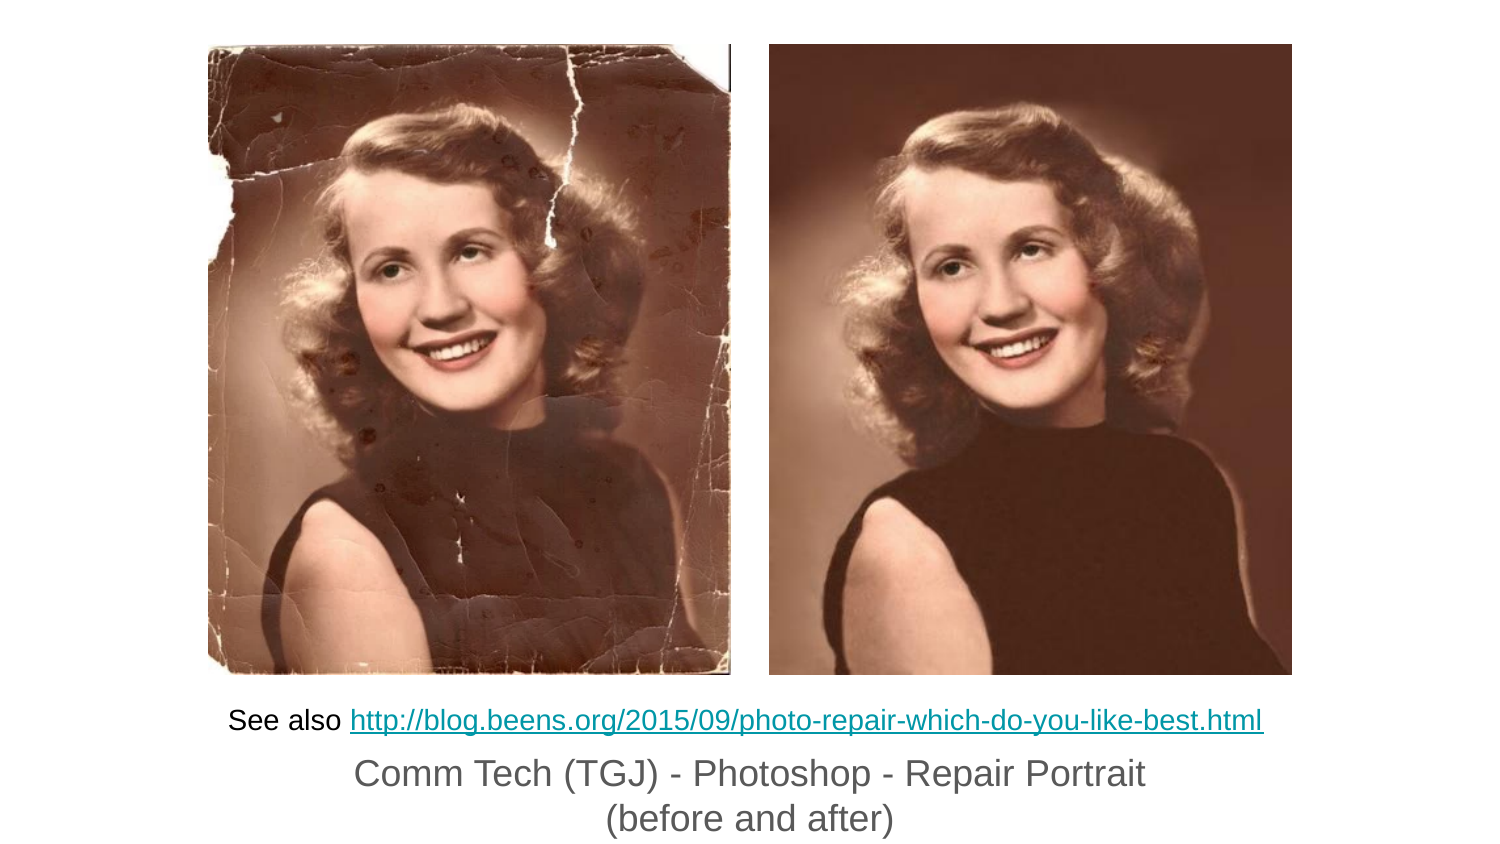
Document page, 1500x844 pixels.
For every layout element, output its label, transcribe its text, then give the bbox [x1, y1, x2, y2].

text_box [208, 44, 1292, 675]
list Comm Tech (TGJ) - Photoshop - Repair Portrait (before and after) [257, 744, 1242, 844]
text_box See also http://blog.beens.org/2015/09/photo-repair-which-do-you-like-best.html [102, 686, 1397, 737]
